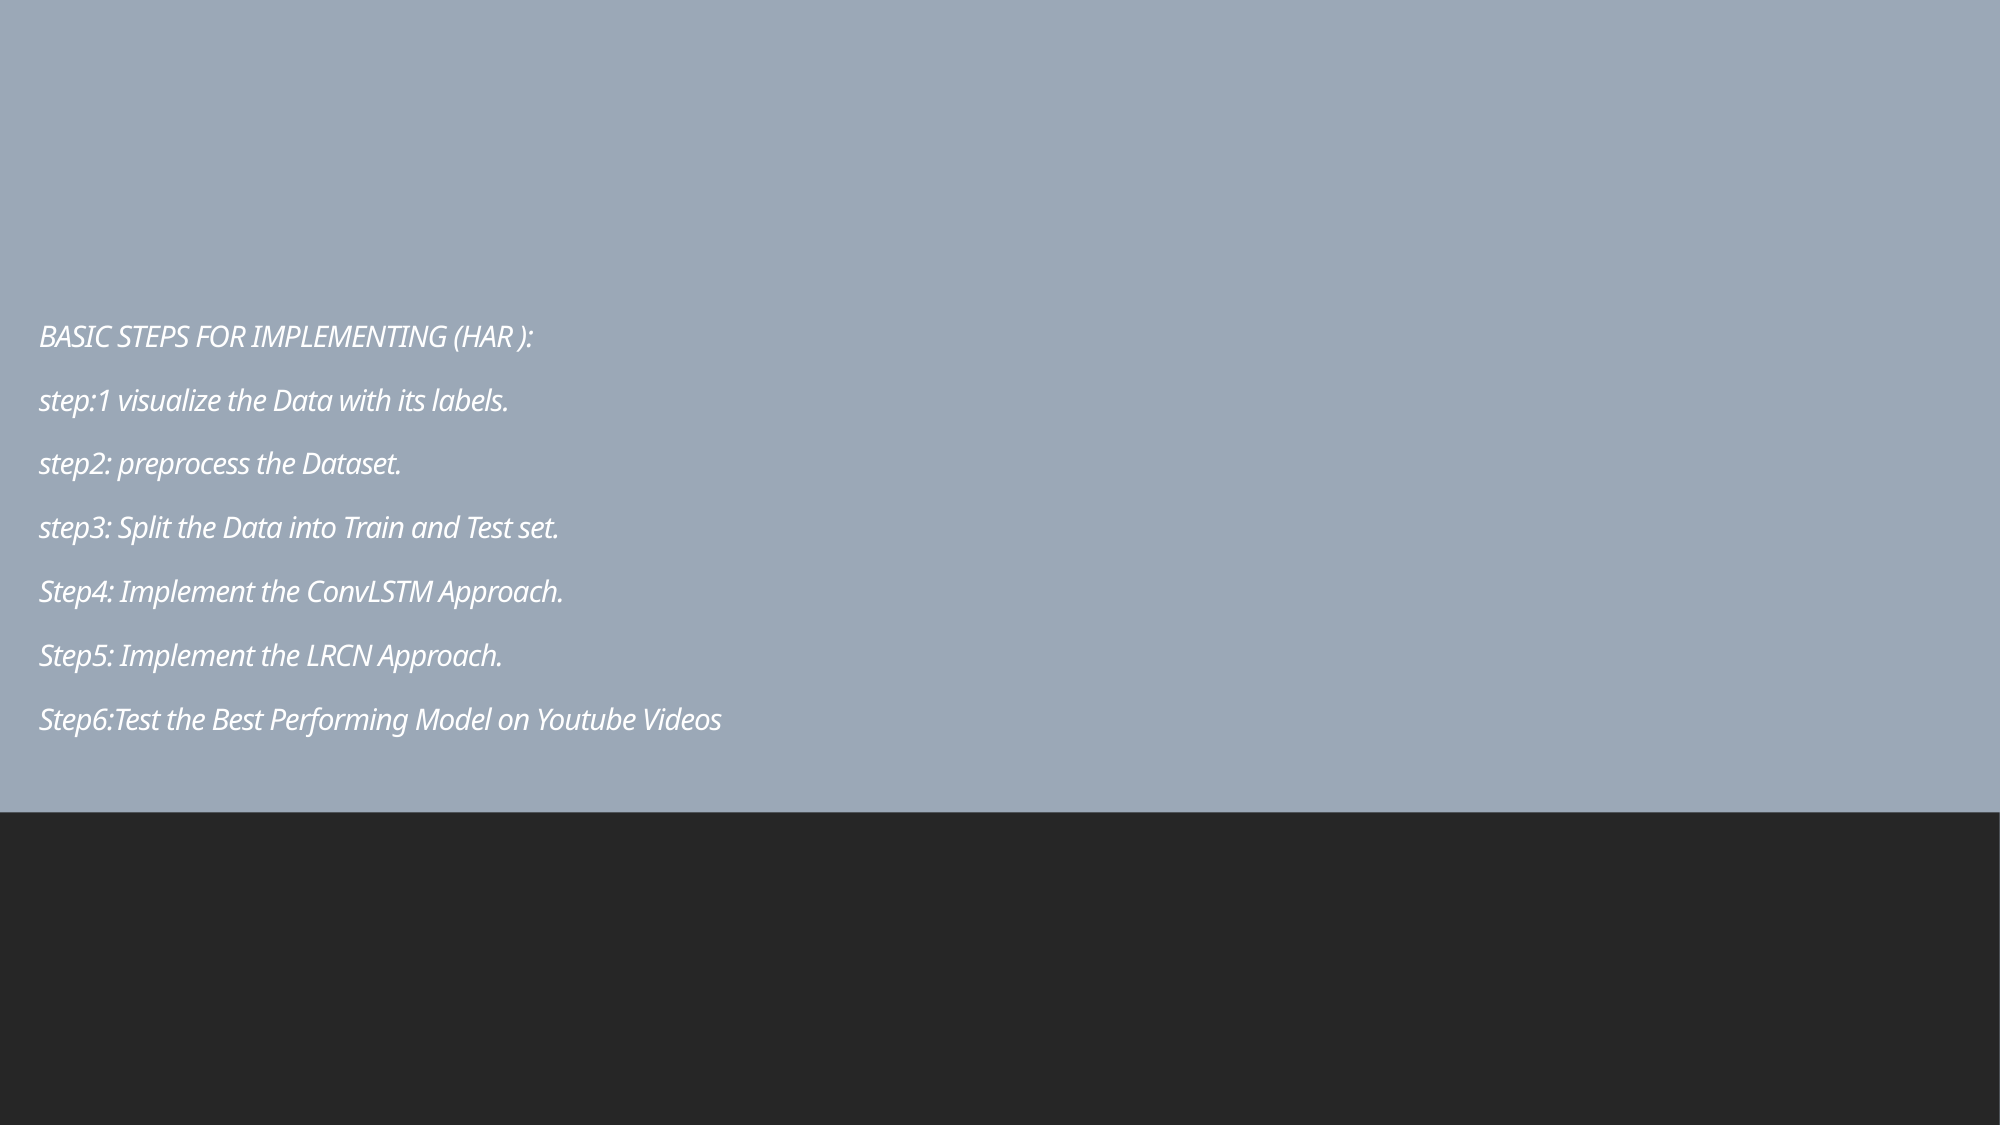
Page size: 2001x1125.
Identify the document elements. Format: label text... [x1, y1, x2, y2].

text_box [0, 811, 2000, 1125]
text_box [0, 0, 2000, 811]
title BASIC STEPS FOR IMPLEMENTING (HAR ): step:1 visualize the Data with its labels. step2: preprocess the Dataset. step3: Split the Data into Train and Test set. Step4: Implement the ConvLSTM Approach. Step5: Implement the LRCN Approach. Step6:Test the Best Performing Model on Youtube Videos [24, 312, 2000, 811]
